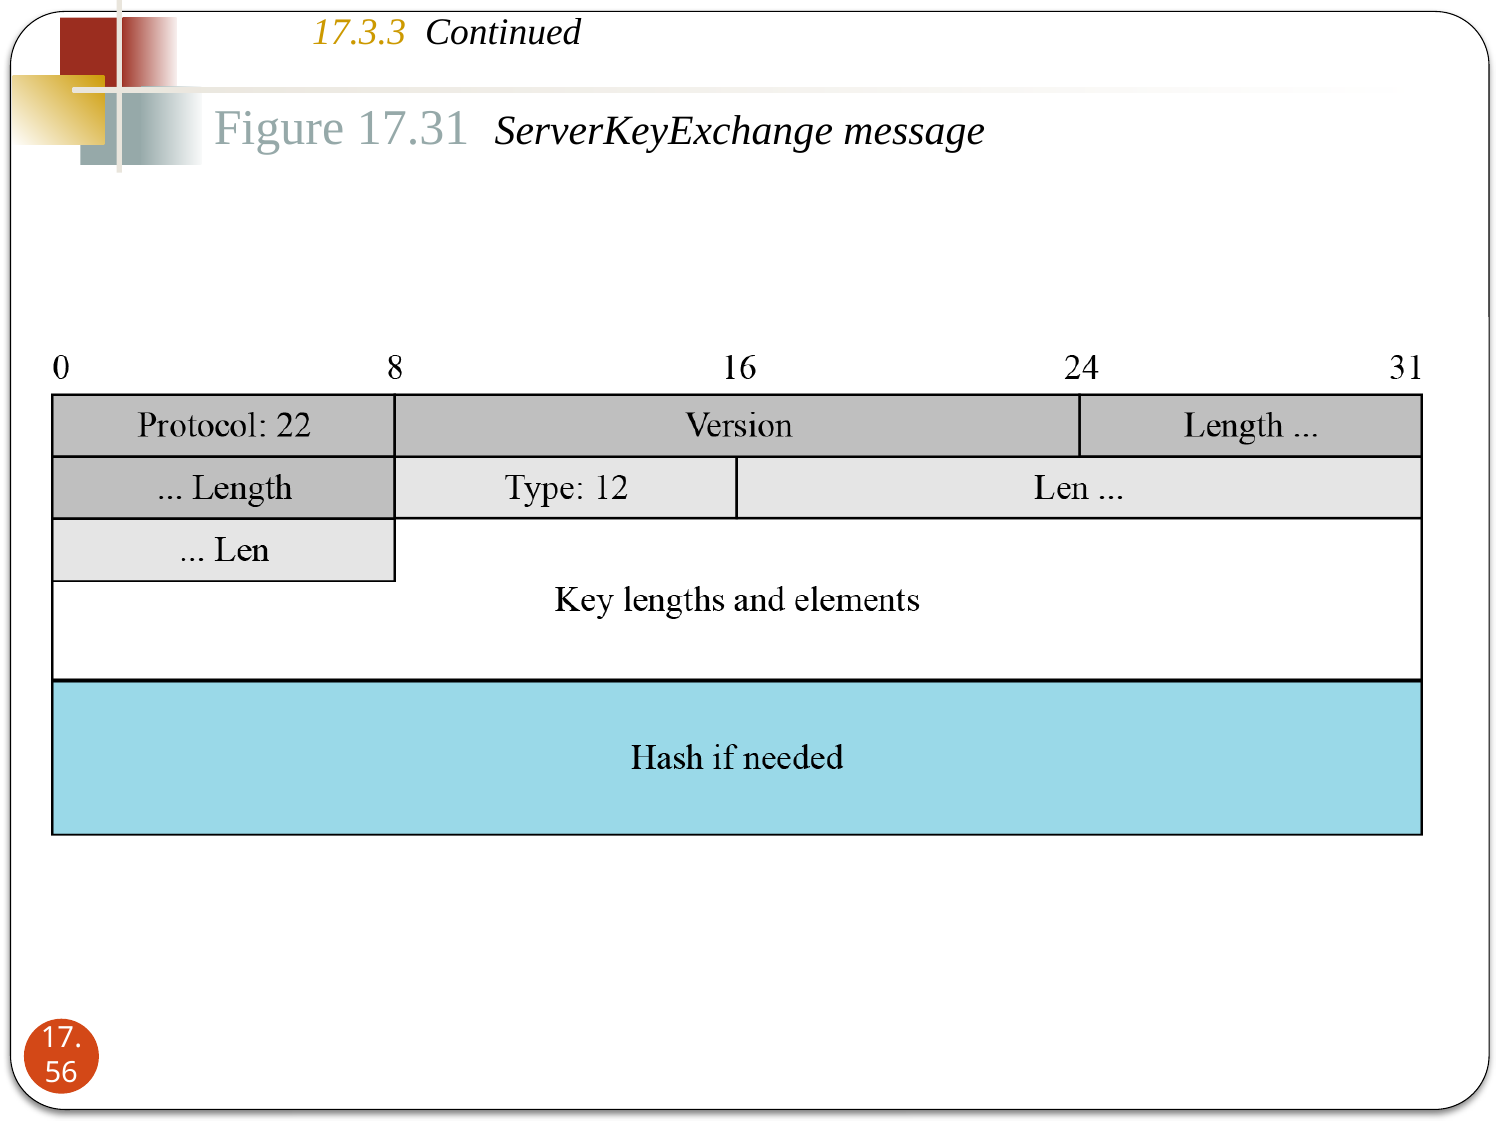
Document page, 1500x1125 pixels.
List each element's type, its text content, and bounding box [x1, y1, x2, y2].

text_box Figure 17.31 ServerKeyExchange message [202, 93, 1001, 163]
text_box 17.3.3 Continued [297, 0, 597, 60]
text_box [60, 17, 116, 86]
text_box [72, 87, 1423, 93]
text_box [80, 93, 116, 165]
text_box [116, 0, 122, 87]
text_box [122, 93, 141, 165]
text_box [141, 93, 202, 165]
slide_number 17.56 [23, 1018, 99, 1094]
text_box [122, 17, 177, 86]
picture [51, 349, 1426, 836]
text_box [12, 75, 105, 145]
text_box [116, 93, 122, 173]
